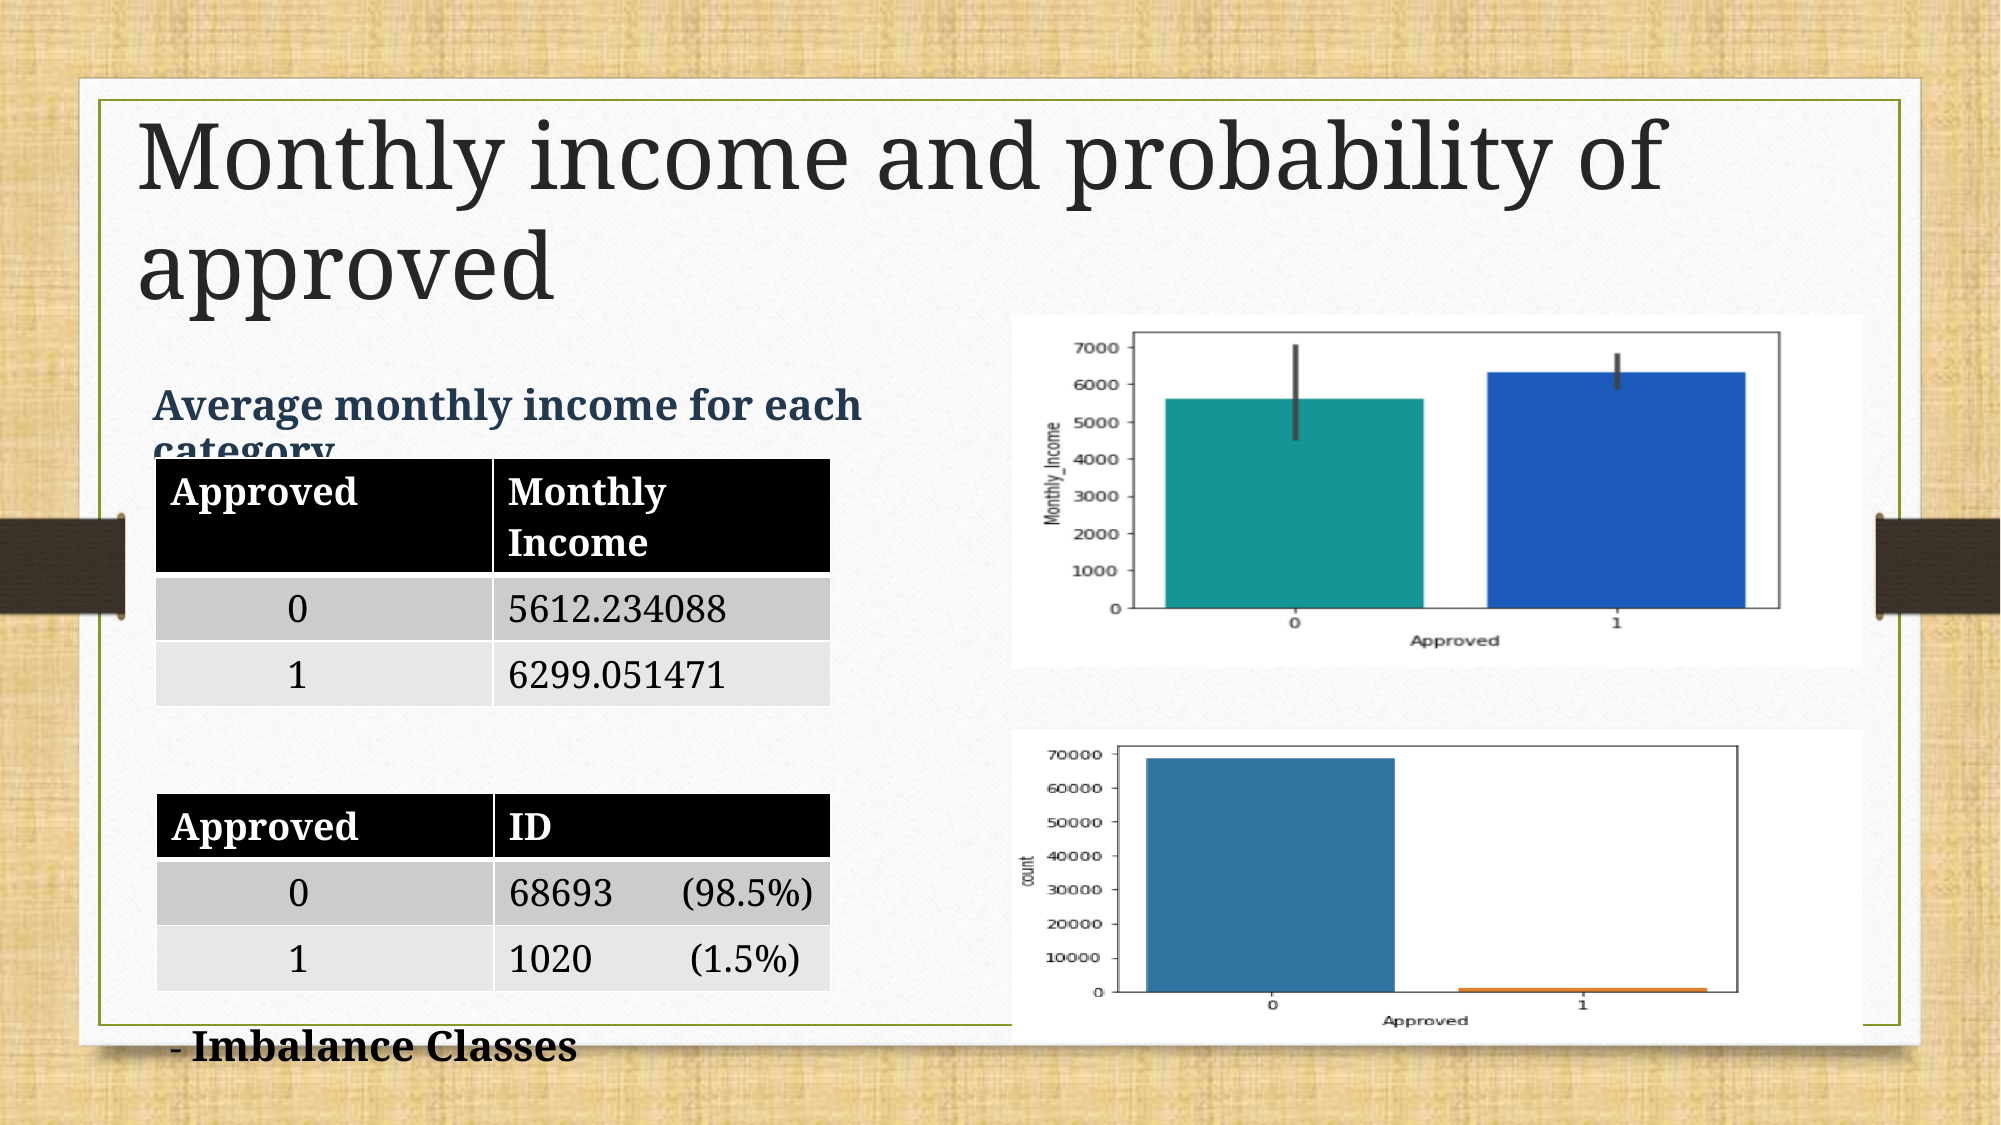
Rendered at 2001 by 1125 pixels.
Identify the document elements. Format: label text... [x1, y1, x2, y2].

table_cell 5612.234088 [494, 578, 830, 640]
table_cell 0 [156, 578, 492, 640]
title Monthly income and probability of approved [121, 106, 1772, 309]
table_cell 1020 (1.5%) [495, 926, 830, 991]
table_cell 0 [157, 862, 493, 925]
picture [0, 0, 2001, 1125]
table_header ID [495, 794, 830, 857]
table_header Approved [157, 794, 493, 857]
list Average monthly income for each category [137, 375, 930, 496]
table_cell 6299.051471 [494, 642, 830, 706]
table_cell 68693 (98.5%) [495, 862, 830, 925]
table_header Monthly Income [494, 459, 830, 572]
table_header Approved [156, 459, 492, 572]
table_cell 1 [157, 926, 493, 991]
text_box - Imbalance Classes [155, 1012, 1156, 1077]
table_cell 1 [156, 642, 492, 706]
